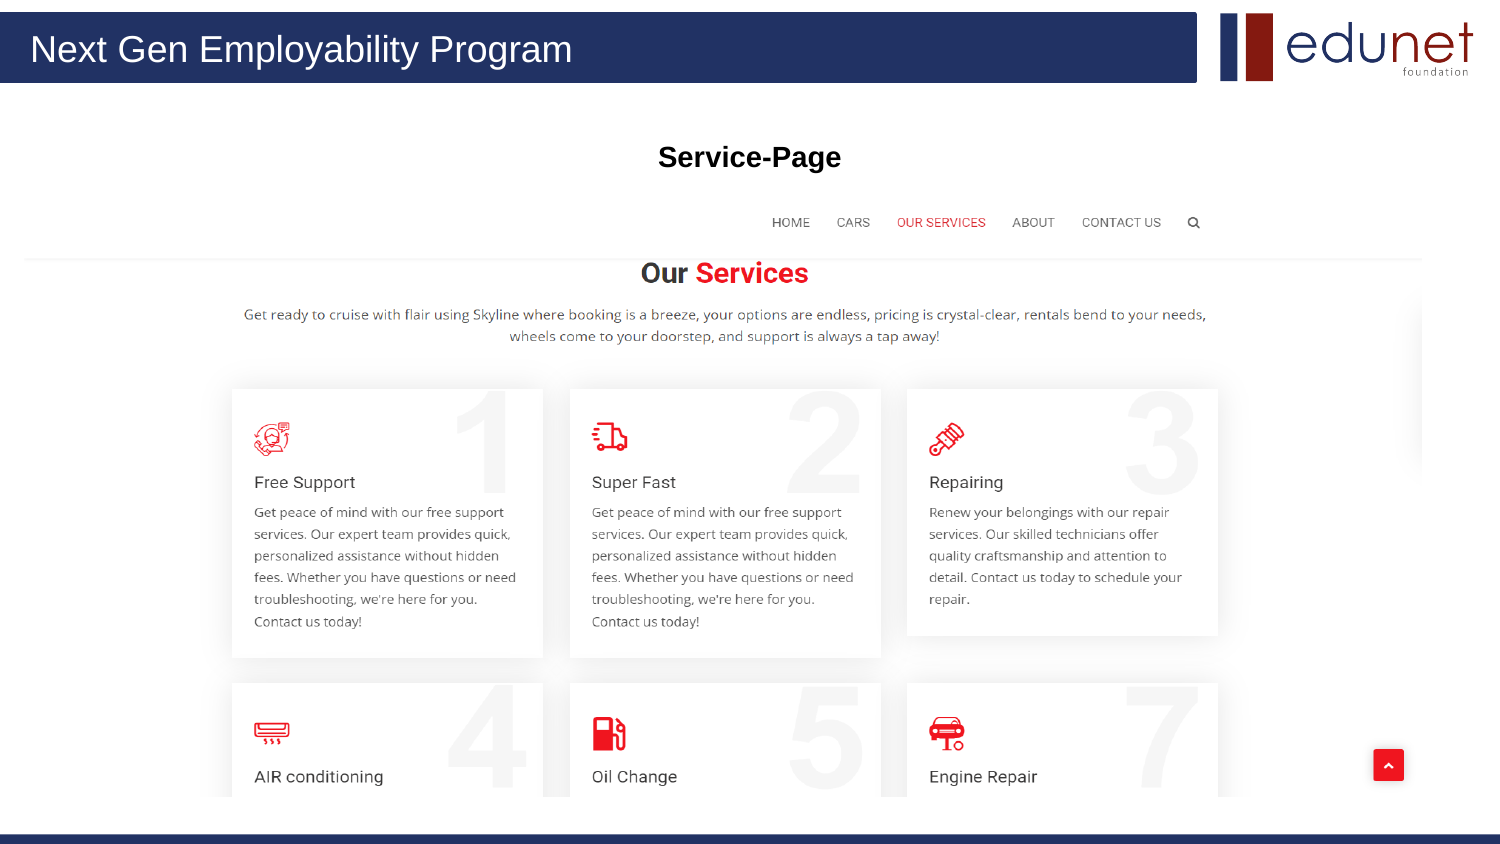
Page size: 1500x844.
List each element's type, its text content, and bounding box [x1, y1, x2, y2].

picture [1279, 14, 1482, 83]
picture [24, 188, 1422, 797]
title Service-Page [103, 104, 1397, 187]
